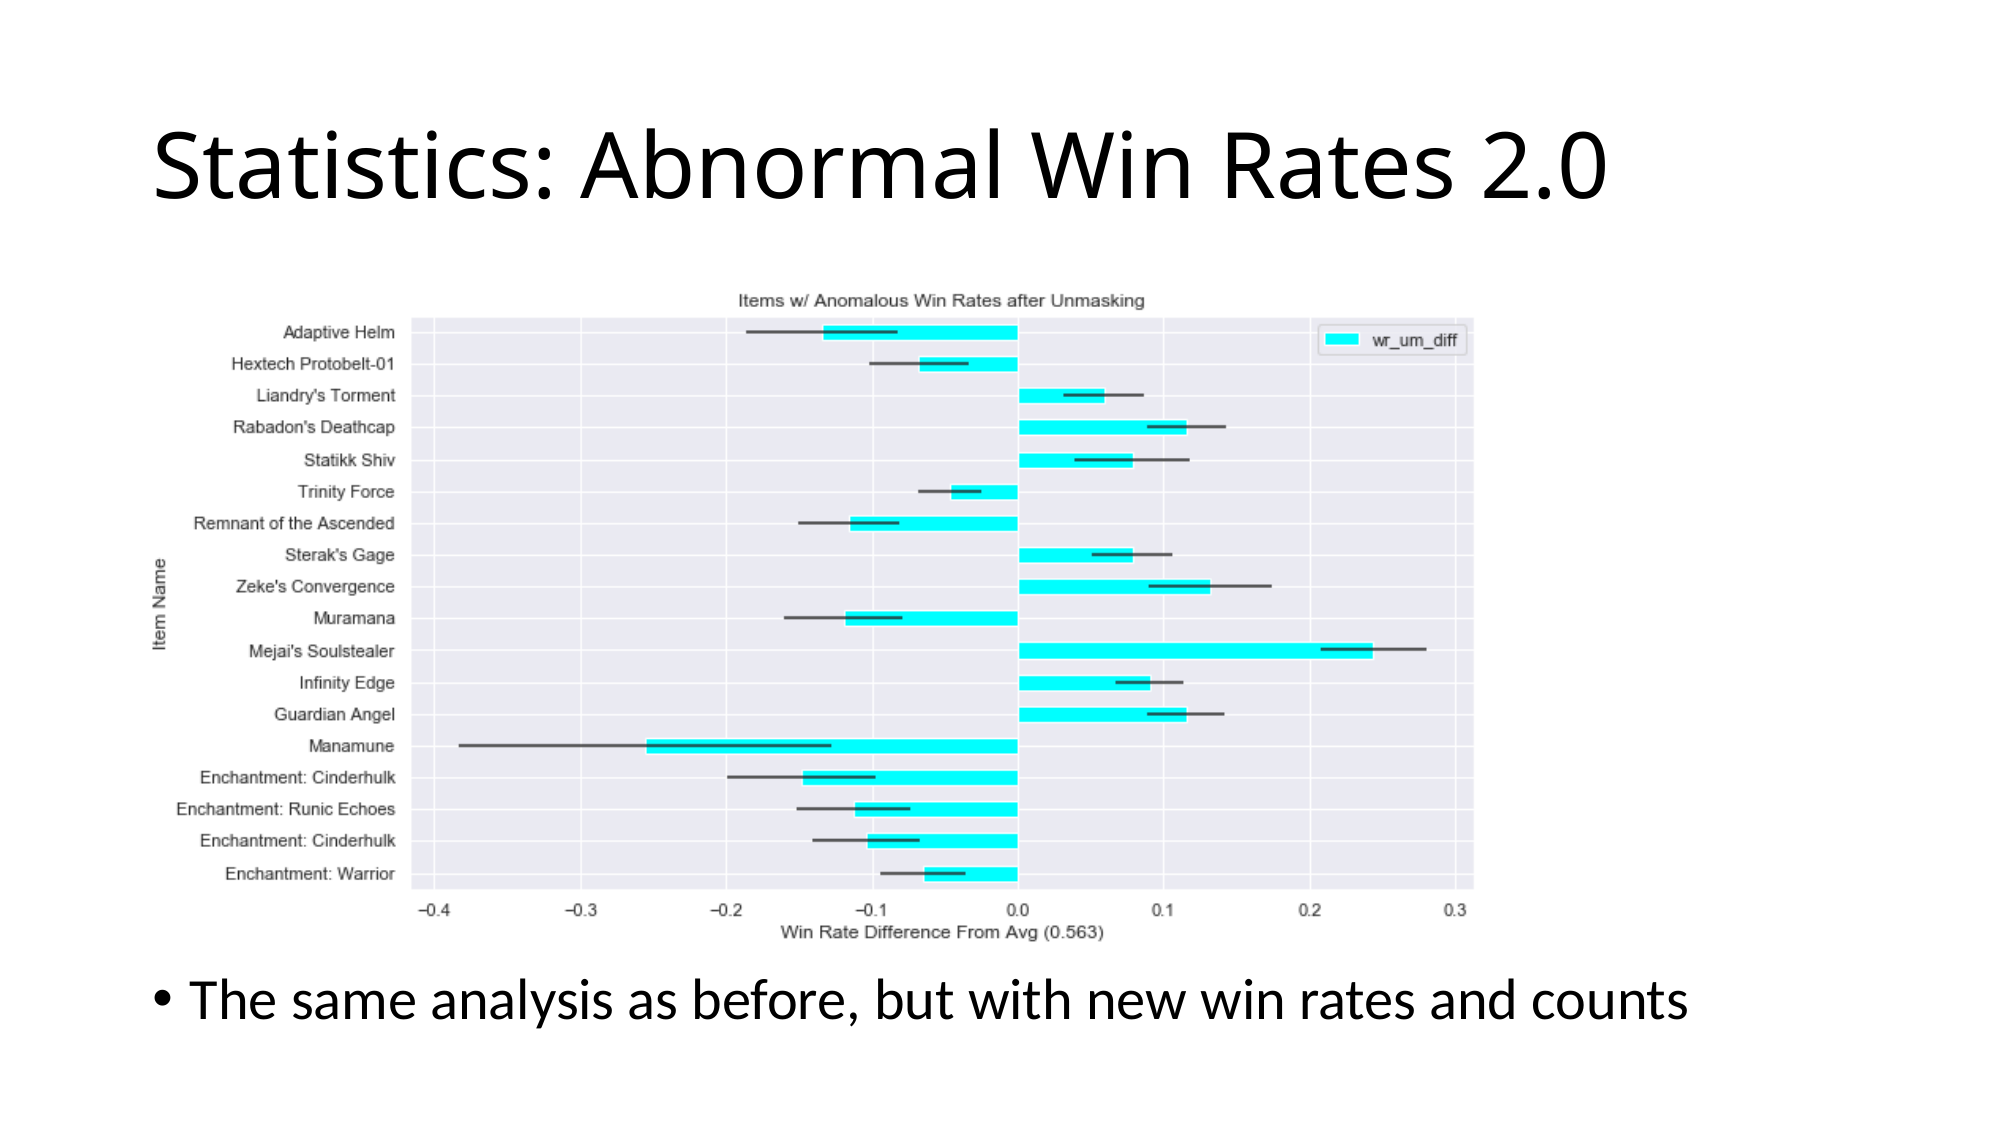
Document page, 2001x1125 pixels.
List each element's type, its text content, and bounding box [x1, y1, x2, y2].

list The same analysis as before, but with new win rates and counts [137, 961, 1863, 1066]
title Statistics: Abnormal Win Rates 2.0 [137, 59, 1863, 278]
picture [137, 277, 1501, 959]
